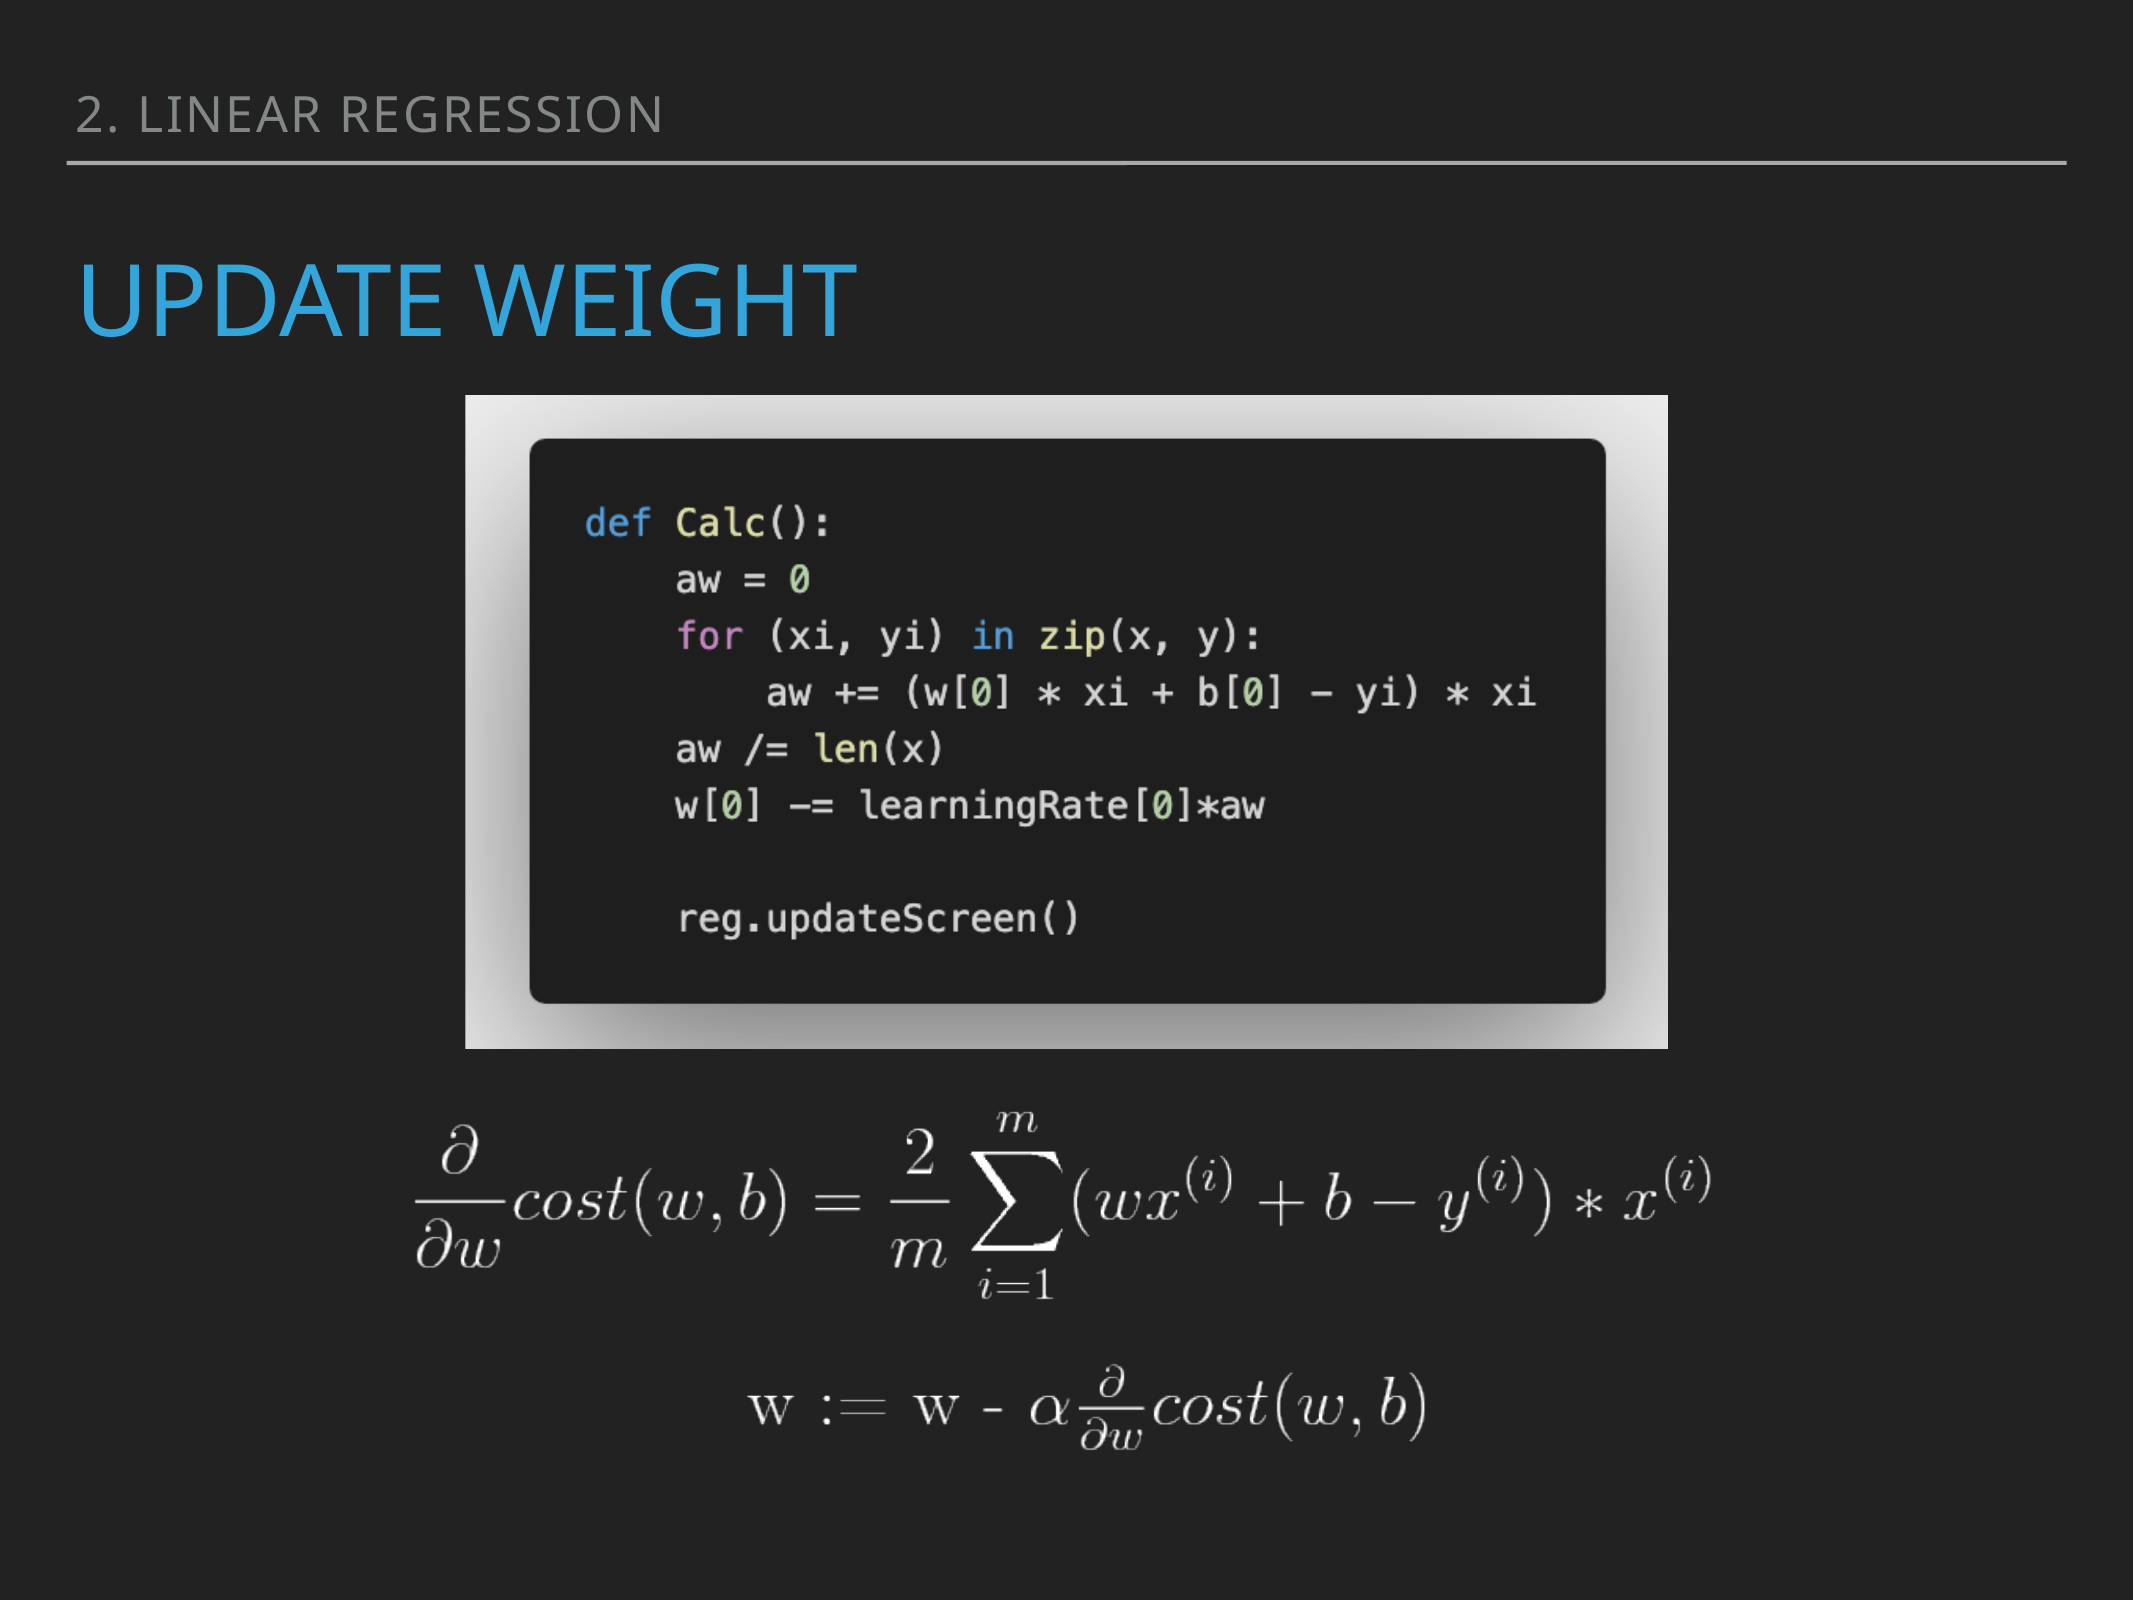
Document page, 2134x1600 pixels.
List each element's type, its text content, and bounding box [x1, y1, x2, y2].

picture [409, 1109, 1725, 1307]
text_box 2. linear regression [66, 85, 1900, 150]
picture [465, 395, 1669, 1049]
picture [739, 1358, 1440, 1457]
title update weight [66, 250, 2068, 371]
